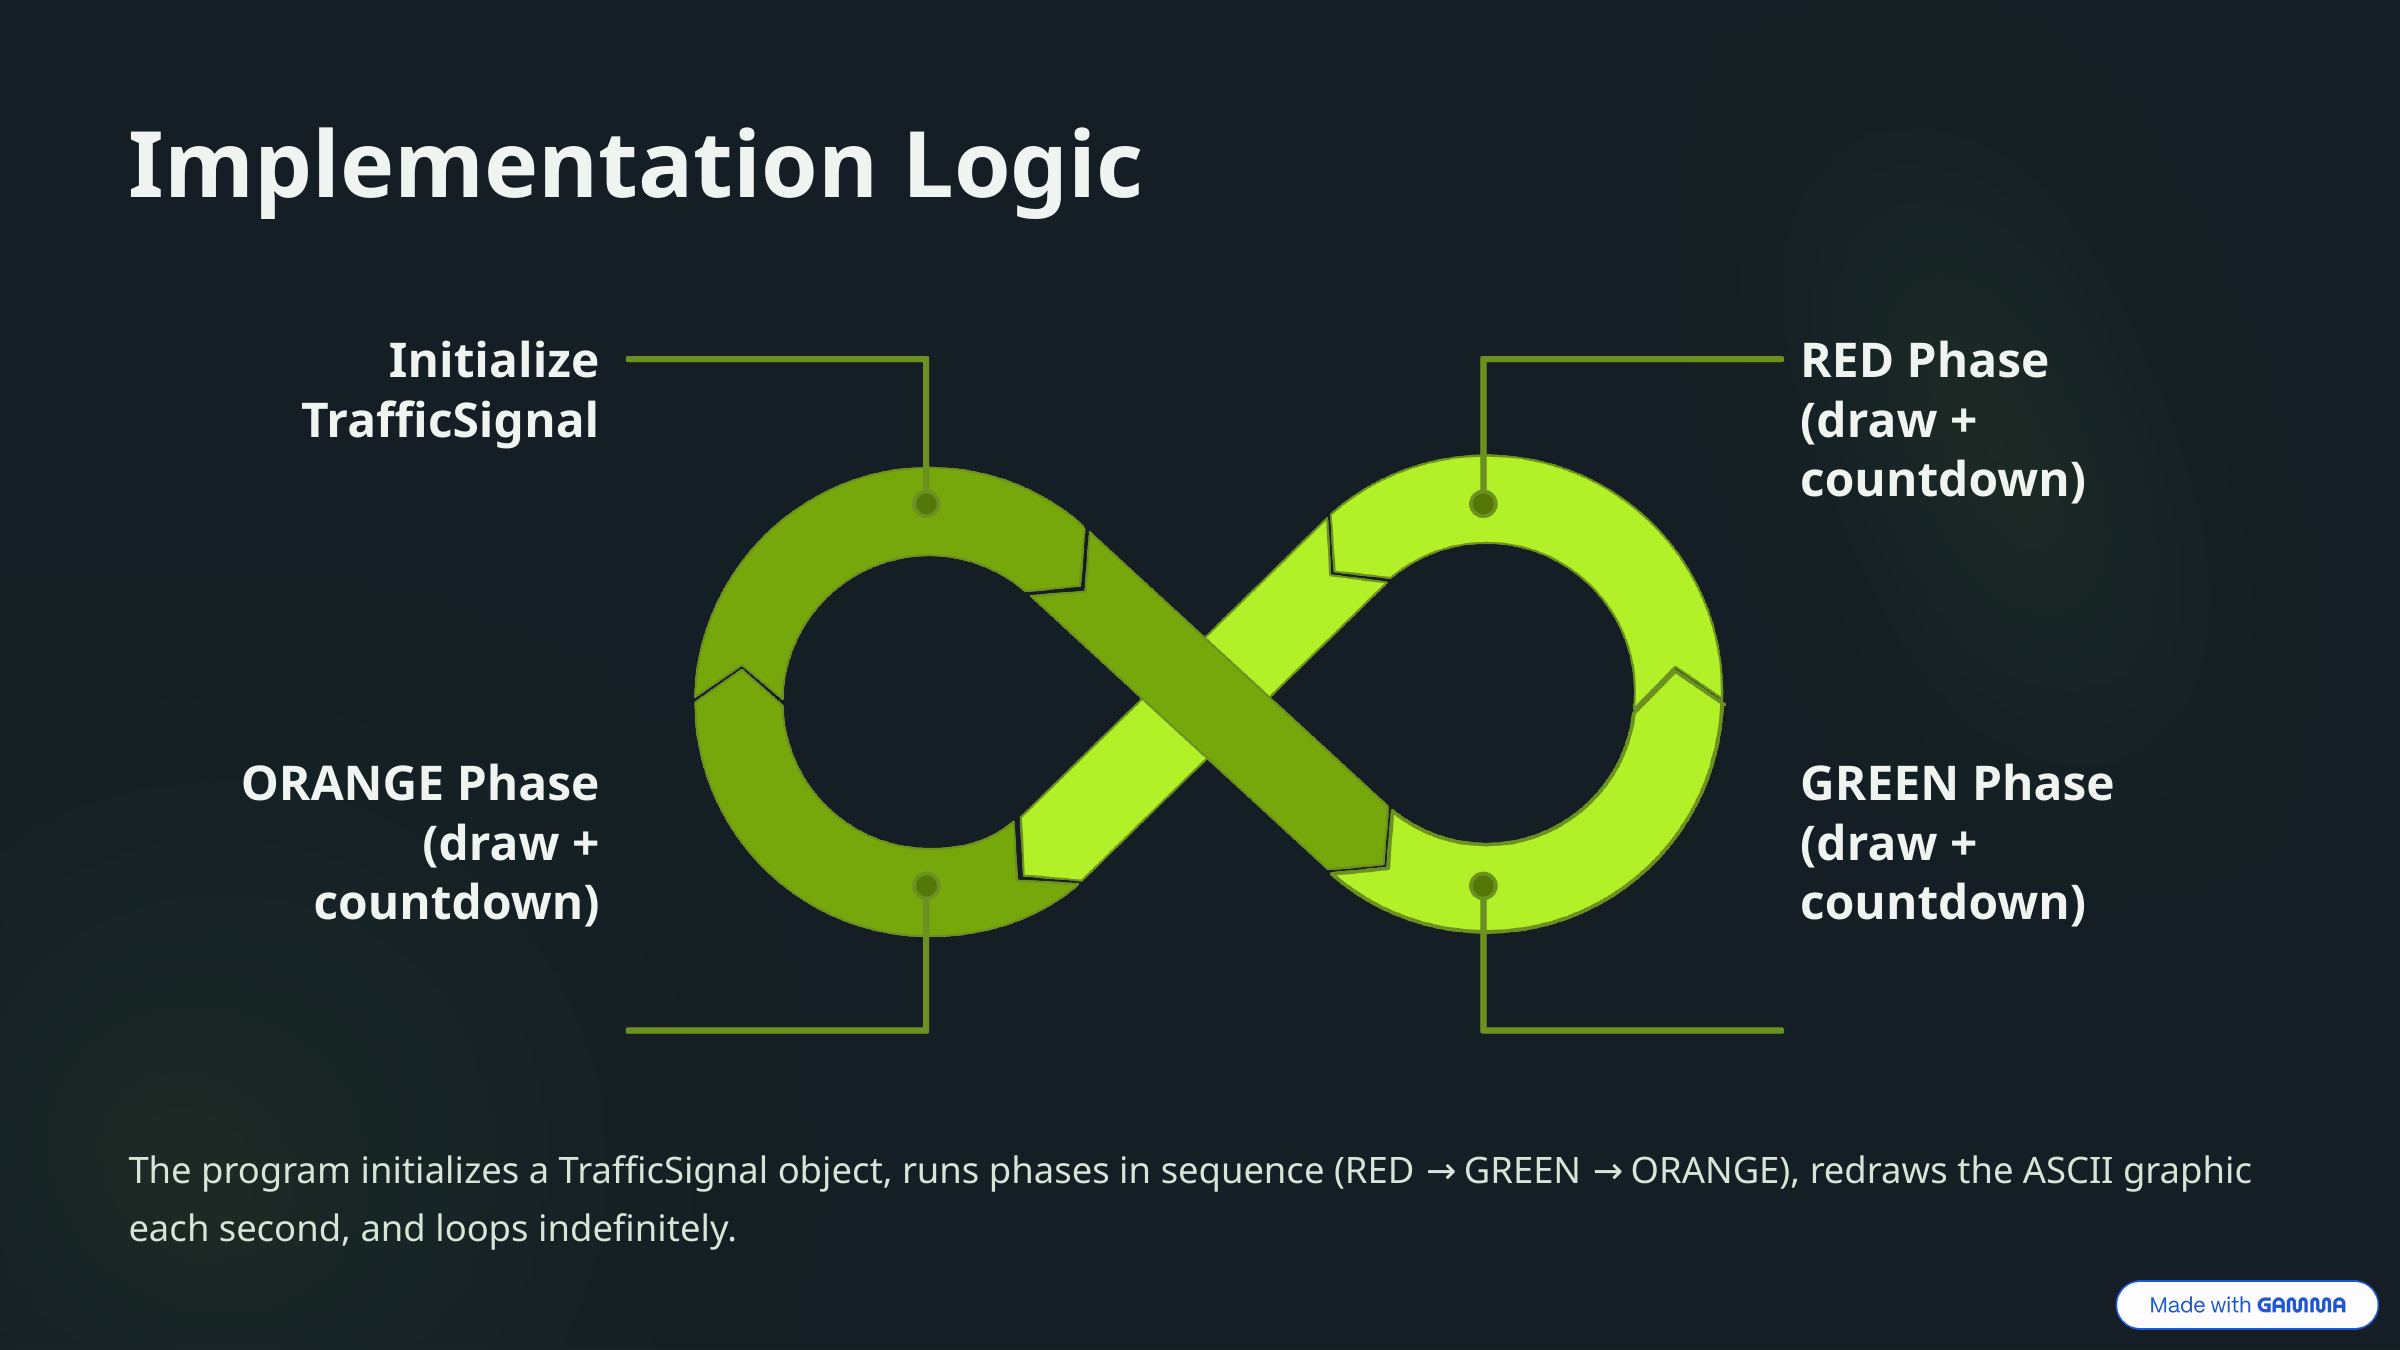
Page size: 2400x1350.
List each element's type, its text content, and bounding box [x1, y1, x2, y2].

text_box The program initializes a TrafficSignal object, runs phases in sequence (RED → GREEN → ORANGE), redraws the ASCII graphic each second, and loops indefinitely. [128, 1132, 2272, 1250]
text_box Implementation Logic [128, 101, 1729, 216]
picture [2106, 1271, 2389, 1339]
picture [175, 288, 2225, 1092]
